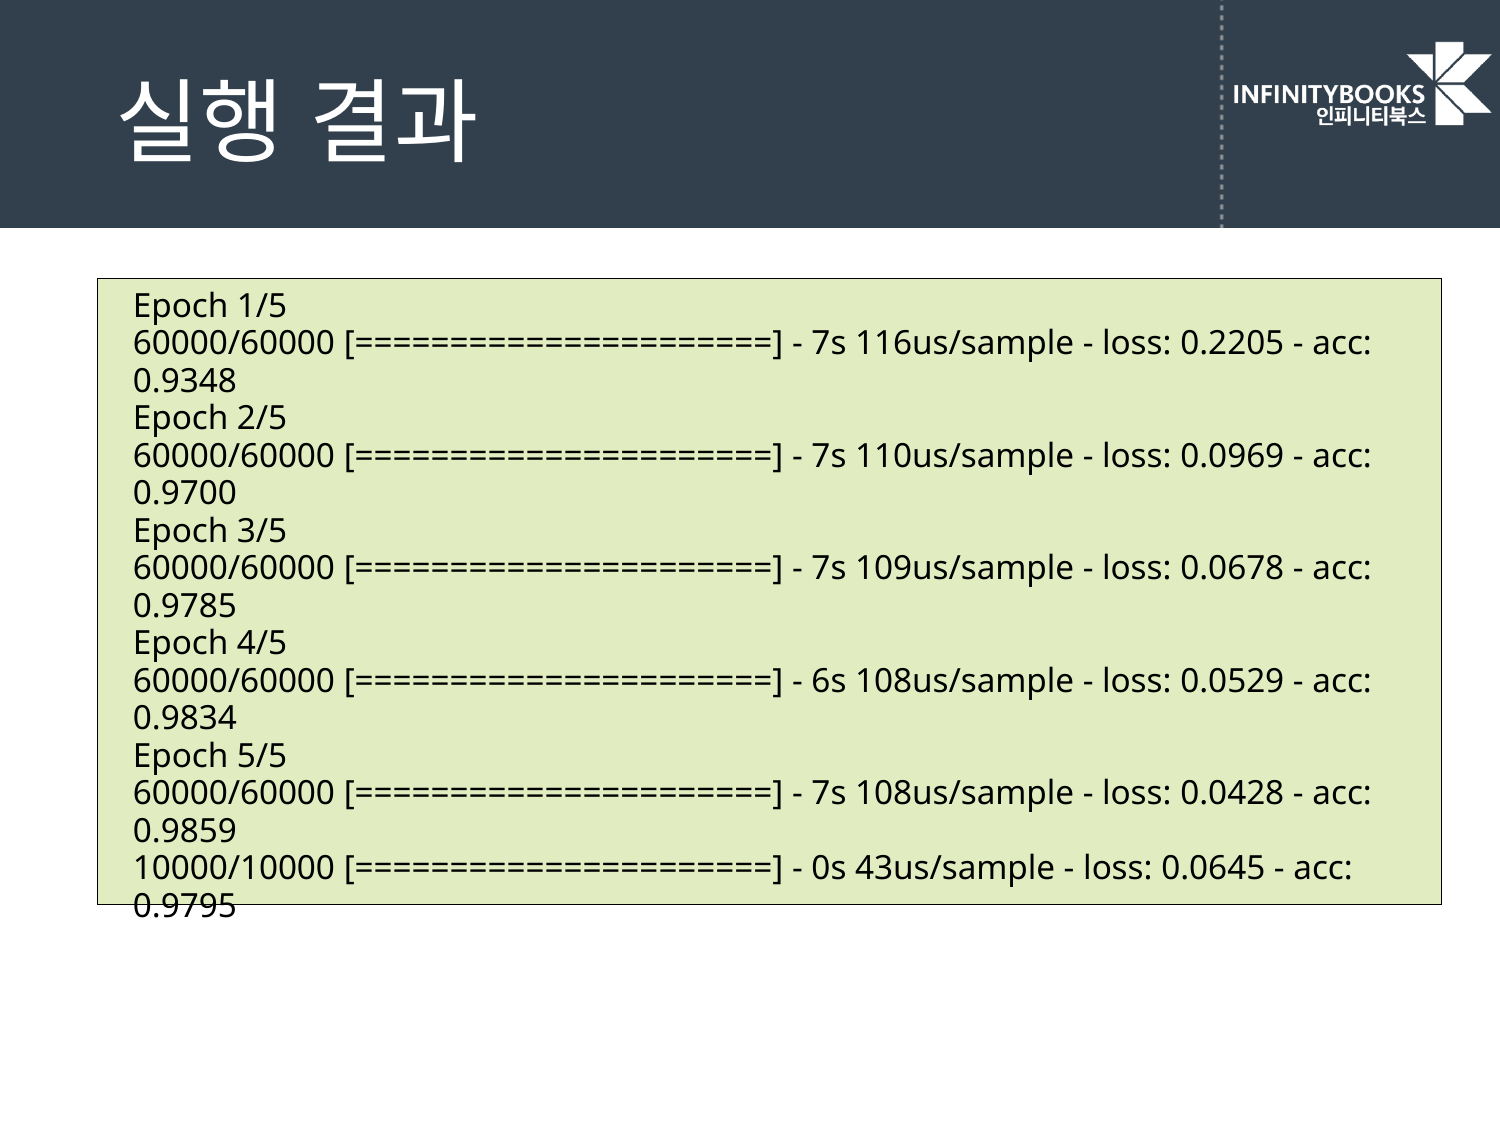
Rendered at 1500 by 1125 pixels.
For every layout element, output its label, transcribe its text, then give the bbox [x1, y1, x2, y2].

picture [0, 0, 1500, 228]
text_box Epoch 1/5 60000/60000 [======================] - 7s 116us/sample - loss: 0.2205 - acc: 0.9348 Epoch 2/5 60000/60000 [======================] - 7s 110us/sample - loss: 0.0969 - acc: 0.9700 Epoch 3/5 60000/60000 [======================] - 7s 109us/sample - loss: 0.0678 - acc: 0.9785 Epoch 4/5 60000/60000 [======================] - 6s 108us/sample - loss: 0.0529 - acc: 0.9834 Epoch 5/5 60000/60000 [======================] - 7s 108us/sample - loss: 0.0428 - acc: 0.9859 10000/10000 [======================] - 0s 43us/sample - loss: 0.0645 - acc: 0.9795 [97, 278, 1442, 905]
title 실행 결과 [100, 37, 1438, 200]
